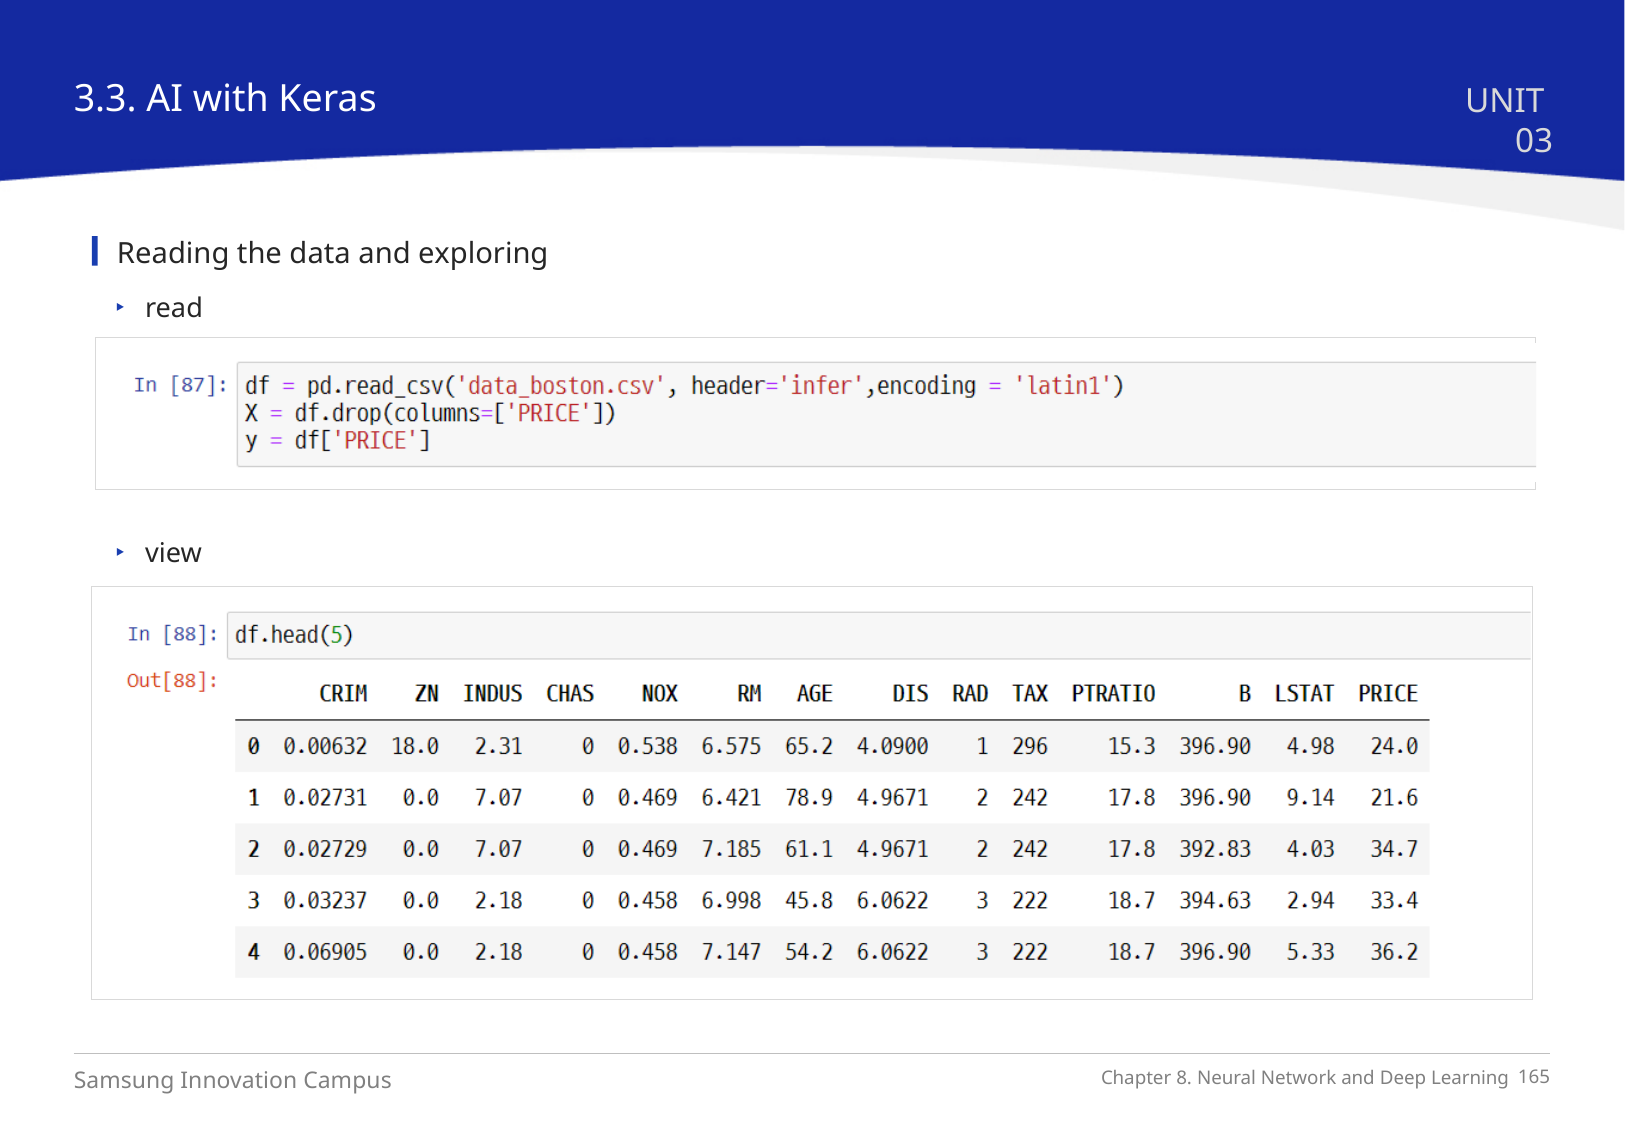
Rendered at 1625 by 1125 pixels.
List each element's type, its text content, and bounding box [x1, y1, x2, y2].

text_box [91, 234, 1533, 270]
text_box read view [114, 278, 1532, 337]
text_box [73, 73, 1554, 120]
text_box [94, 337, 1537, 490]
picture [0, 0, 1625, 1125]
text_box read view [114, 490, 1532, 581]
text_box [91, 586, 1533, 1000]
